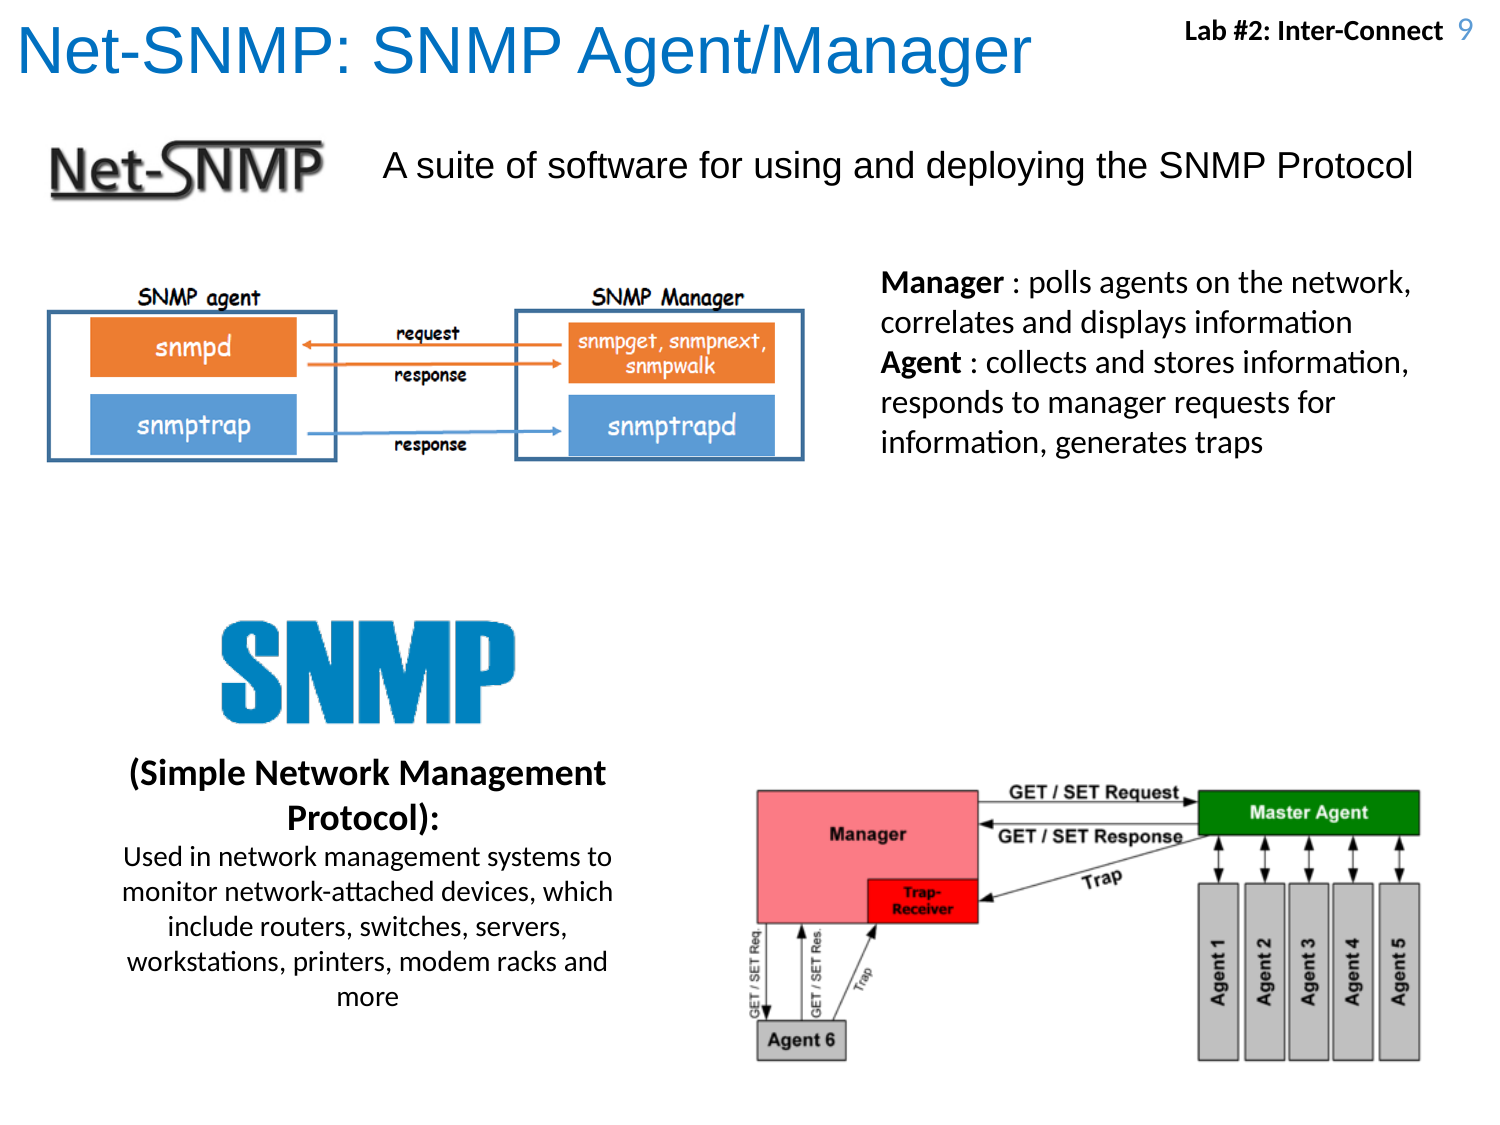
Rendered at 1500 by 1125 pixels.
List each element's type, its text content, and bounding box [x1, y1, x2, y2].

list (Simple Network Management Protocol): Used in network management systems to monitor network-attached devices, which include routers, switches, servers, workstations, printers, modem racks and more [88, 740, 647, 1125]
picture [20, 270, 818, 471]
picture [217, 542, 518, 801]
picture [34, 123, 339, 215]
text_box Net-SNMP: SNMP Agent/Manager [1, 0, 1500, 95]
picture [737, 779, 1424, 1097]
text_box Manager : polls agents on the network, correlates and displays information Agent : collects and stores information, responds to manager requests for information, generates traps [790, 253, 1472, 468]
text_box A suite of software for using and deploying the SNMP Protocol [367, 138, 1487, 211]
